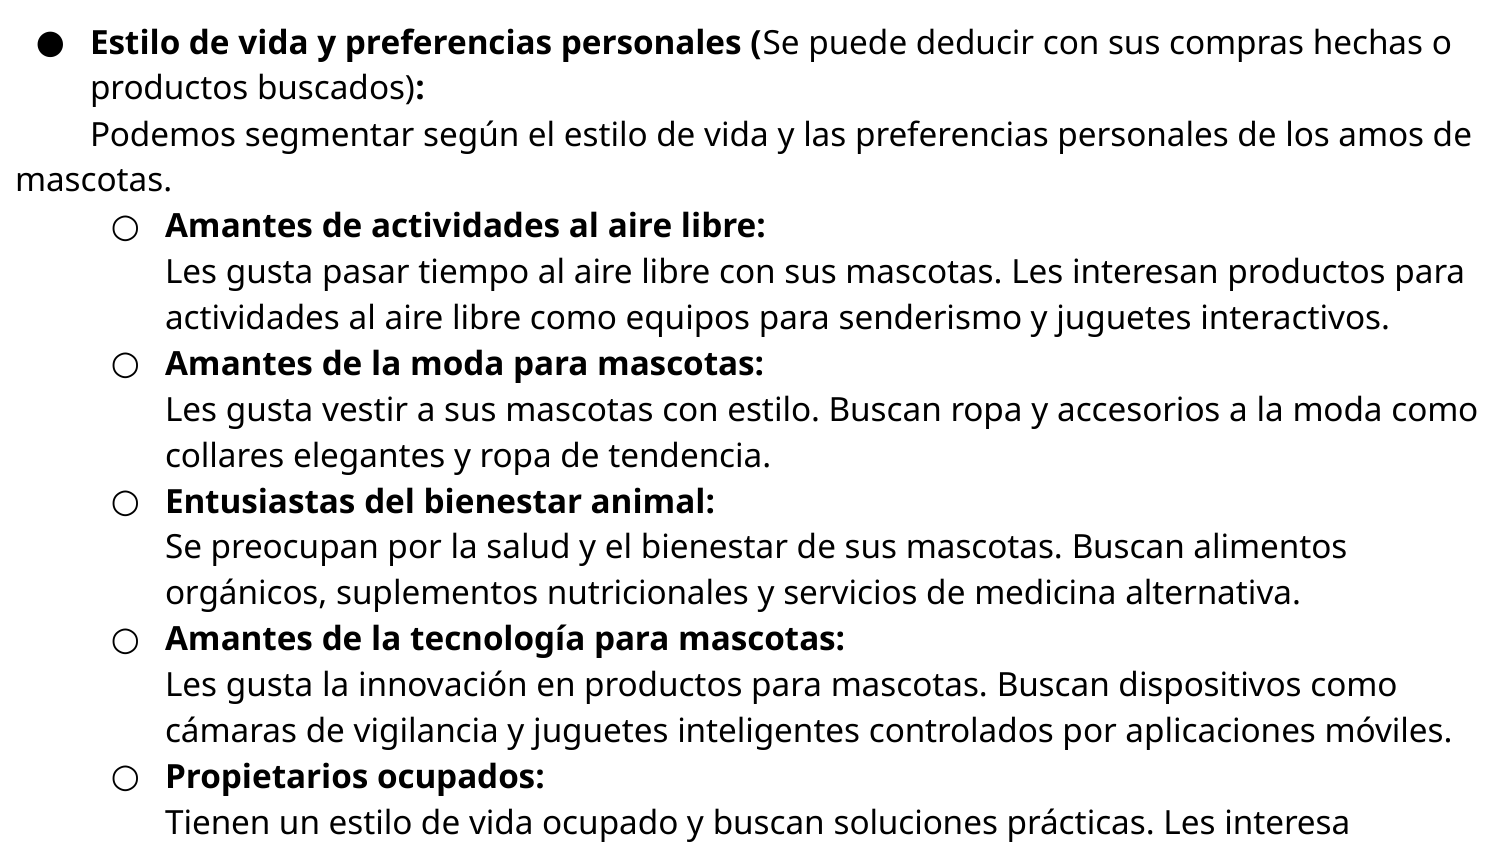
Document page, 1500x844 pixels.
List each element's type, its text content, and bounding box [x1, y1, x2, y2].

text_box Estilo de vida y preferencias personales (Se puede deducir con sus compras hechas o productos buscados): Podemos segmentar según el estilo de vida y las preferencias personales de los amos de mascotas. Amantes de actividades al aire libre: Les gusta pasar tiempo al aire libre con sus mascotas. Les interesan productos para actividades al aire libre como equipos para senderismo y juguetes interactivos. Amantes de la moda para mascotas: Les gusta vestir a sus mascotas con estilo. Buscan ropa y accesorios a la moda como collares elegantes y ropa de tendencia. Entusiastas del bienestar animal: Se preocupan por la salud y el bienestar de sus mascotas. Buscan alimentos orgánicos, suplementos nutricionales y servicios de medicina alternativa. Amantes de la tecnología para mascotas: Les gusta la innovación en productos para mascotas. Buscan dispositivos como cámaras de vigilancia y juguetes inteligentes controlados por aplicaciones móviles. Propietarios ocupados: Tienen un estilo de vida ocupado y buscan soluciones prácticas. Les interesa compras recurrentes , dispositivos de alimentación automática y cuidado de mascotas a domicilio. [0, 0, 1500, 844]
